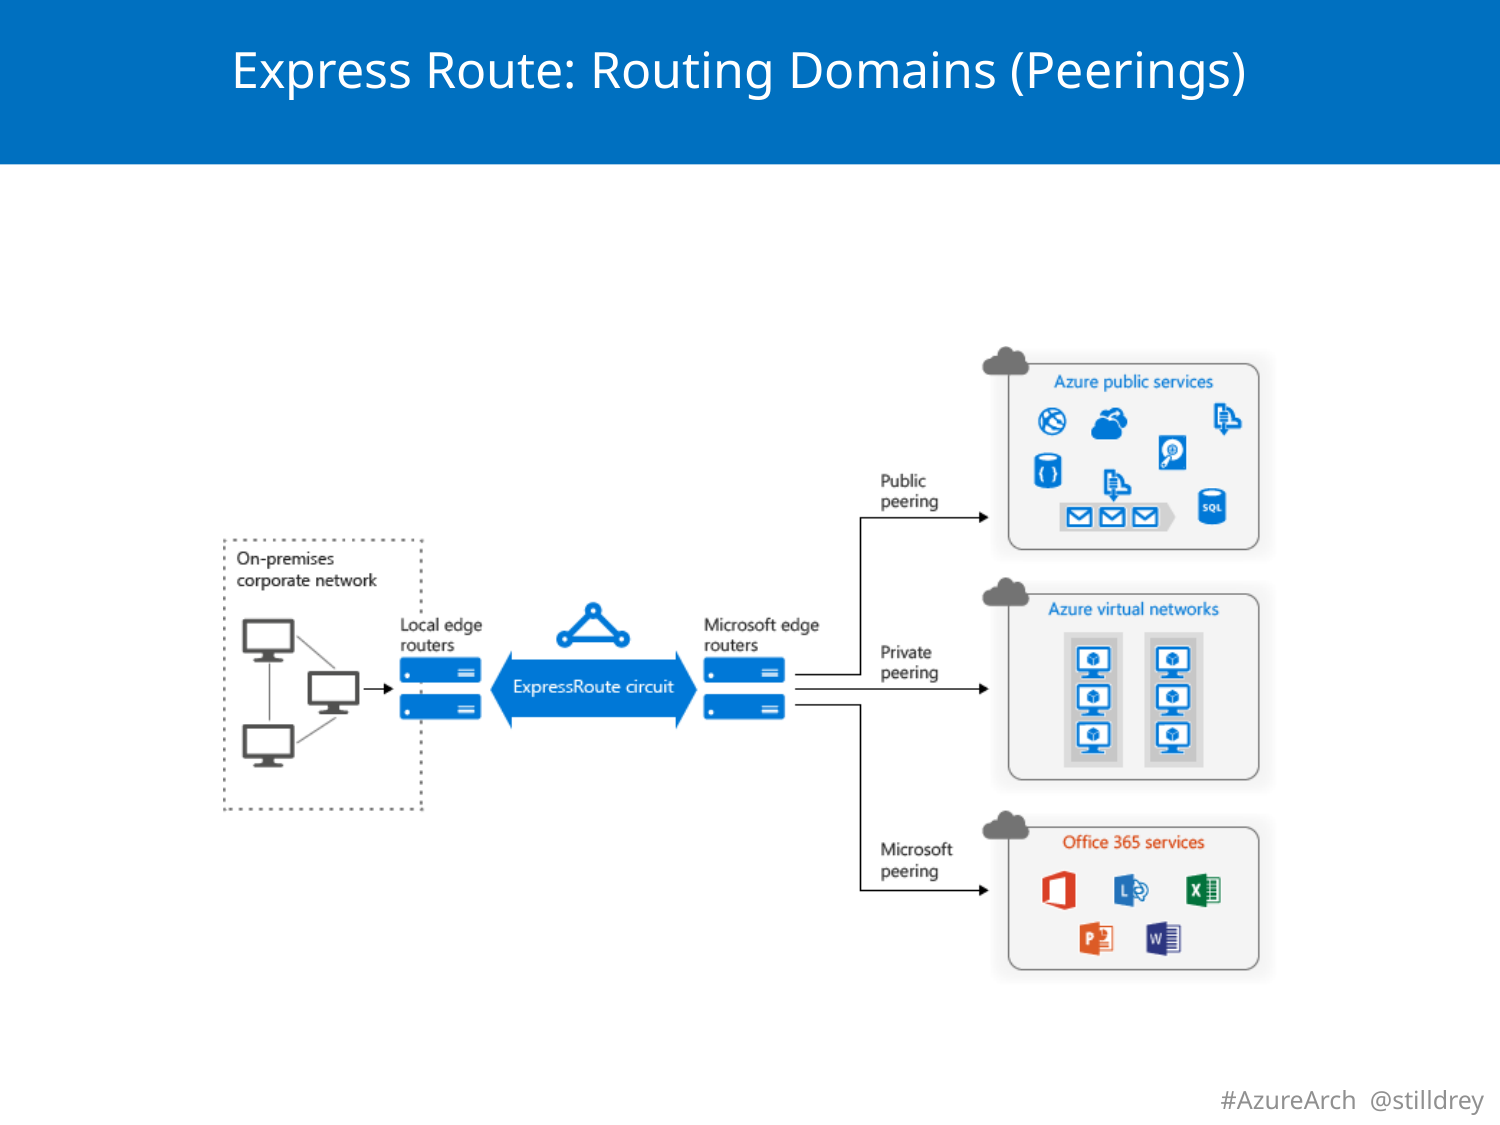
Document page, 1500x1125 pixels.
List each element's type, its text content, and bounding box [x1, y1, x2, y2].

title Express Route: Routing Domains (Peerings) [22, 0, 1472, 148]
picture [223, 346, 1277, 985]
